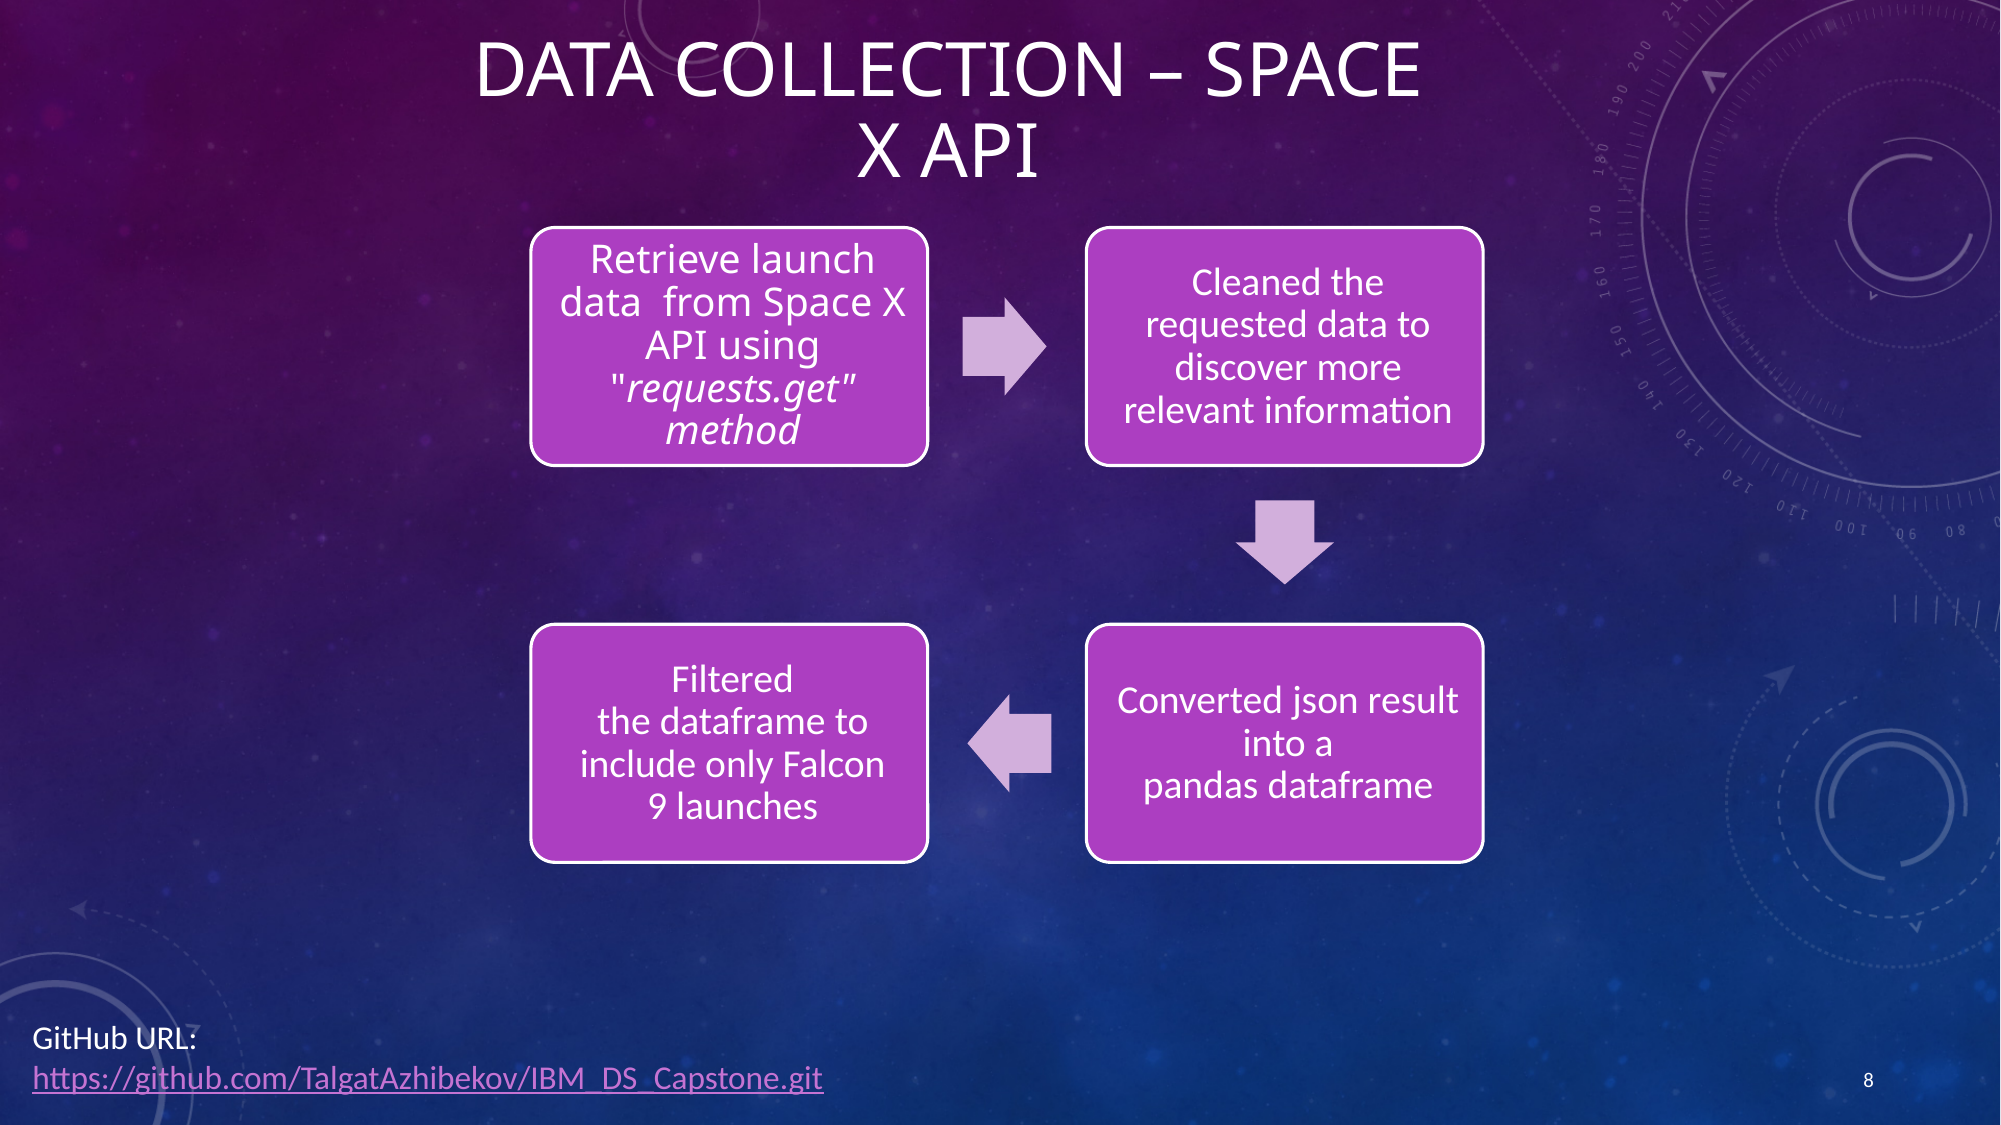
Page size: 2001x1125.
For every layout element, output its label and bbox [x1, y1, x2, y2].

picture [0, 0, 2001, 1125]
text_box [258, 226, 1756, 863]
